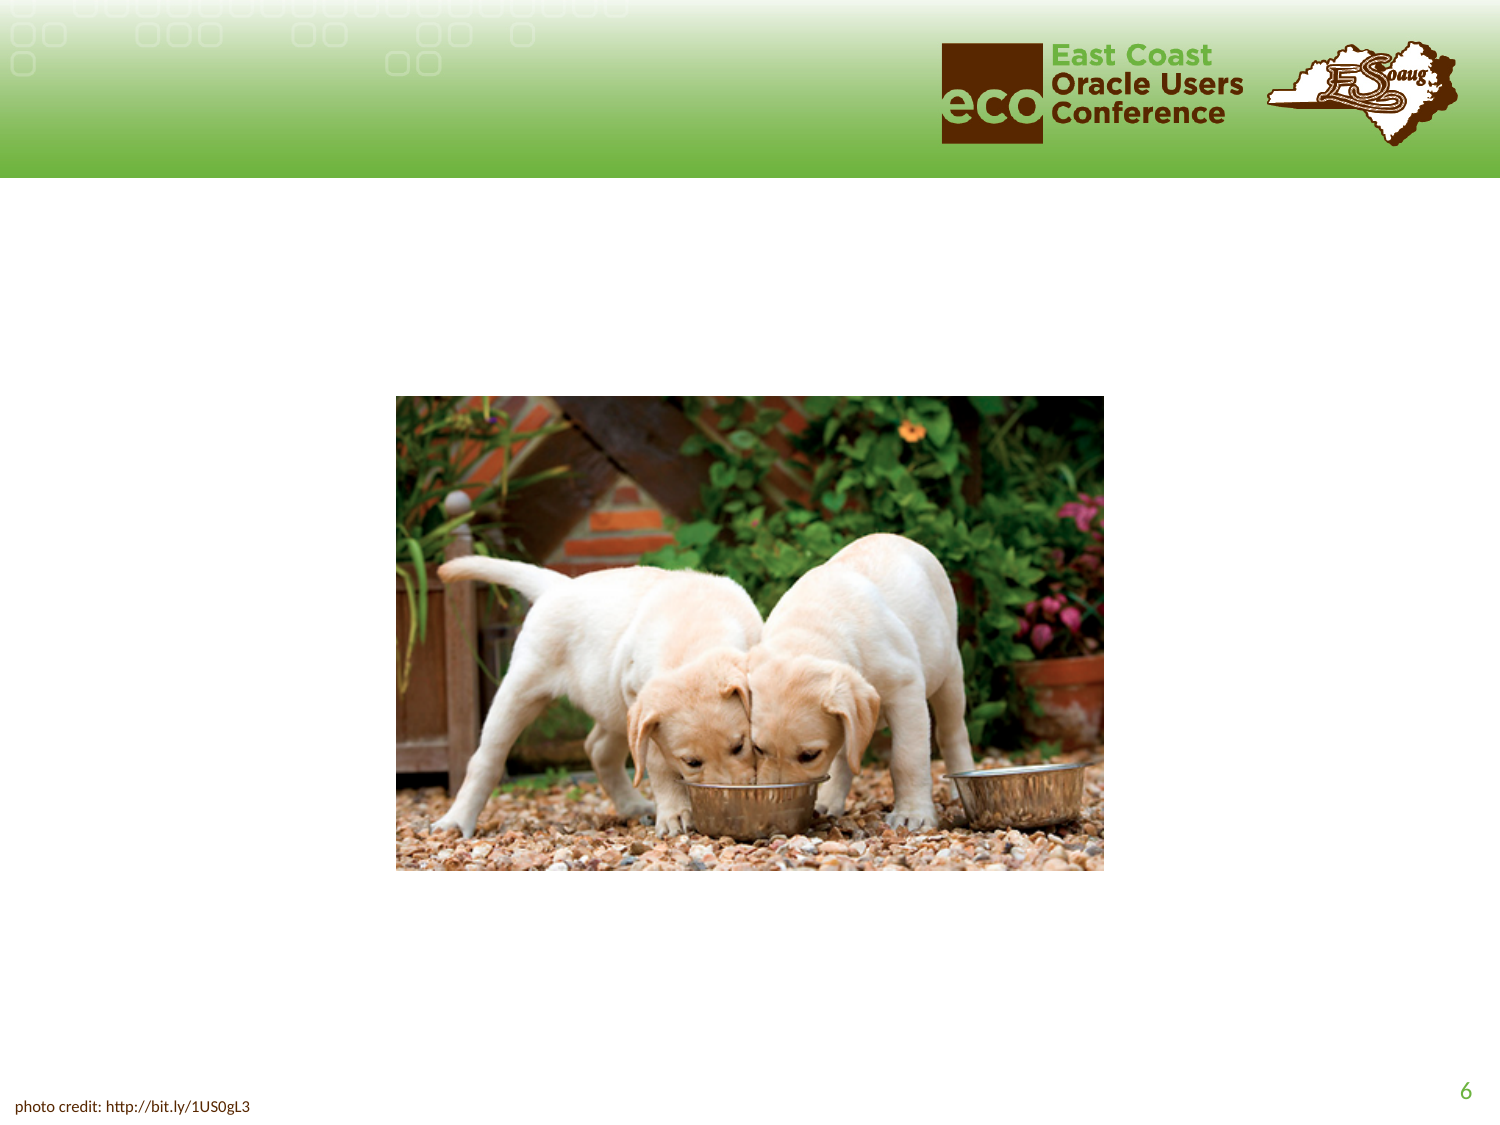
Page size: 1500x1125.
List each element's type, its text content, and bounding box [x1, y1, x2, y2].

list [395, 396, 1105, 871]
picture [0, 0, 1500, 1125]
text_box photo credit: http://bit.ly/1US0gL3 [0, 1088, 376, 1124]
slide_number 6 [1395, 1059, 1488, 1120]
